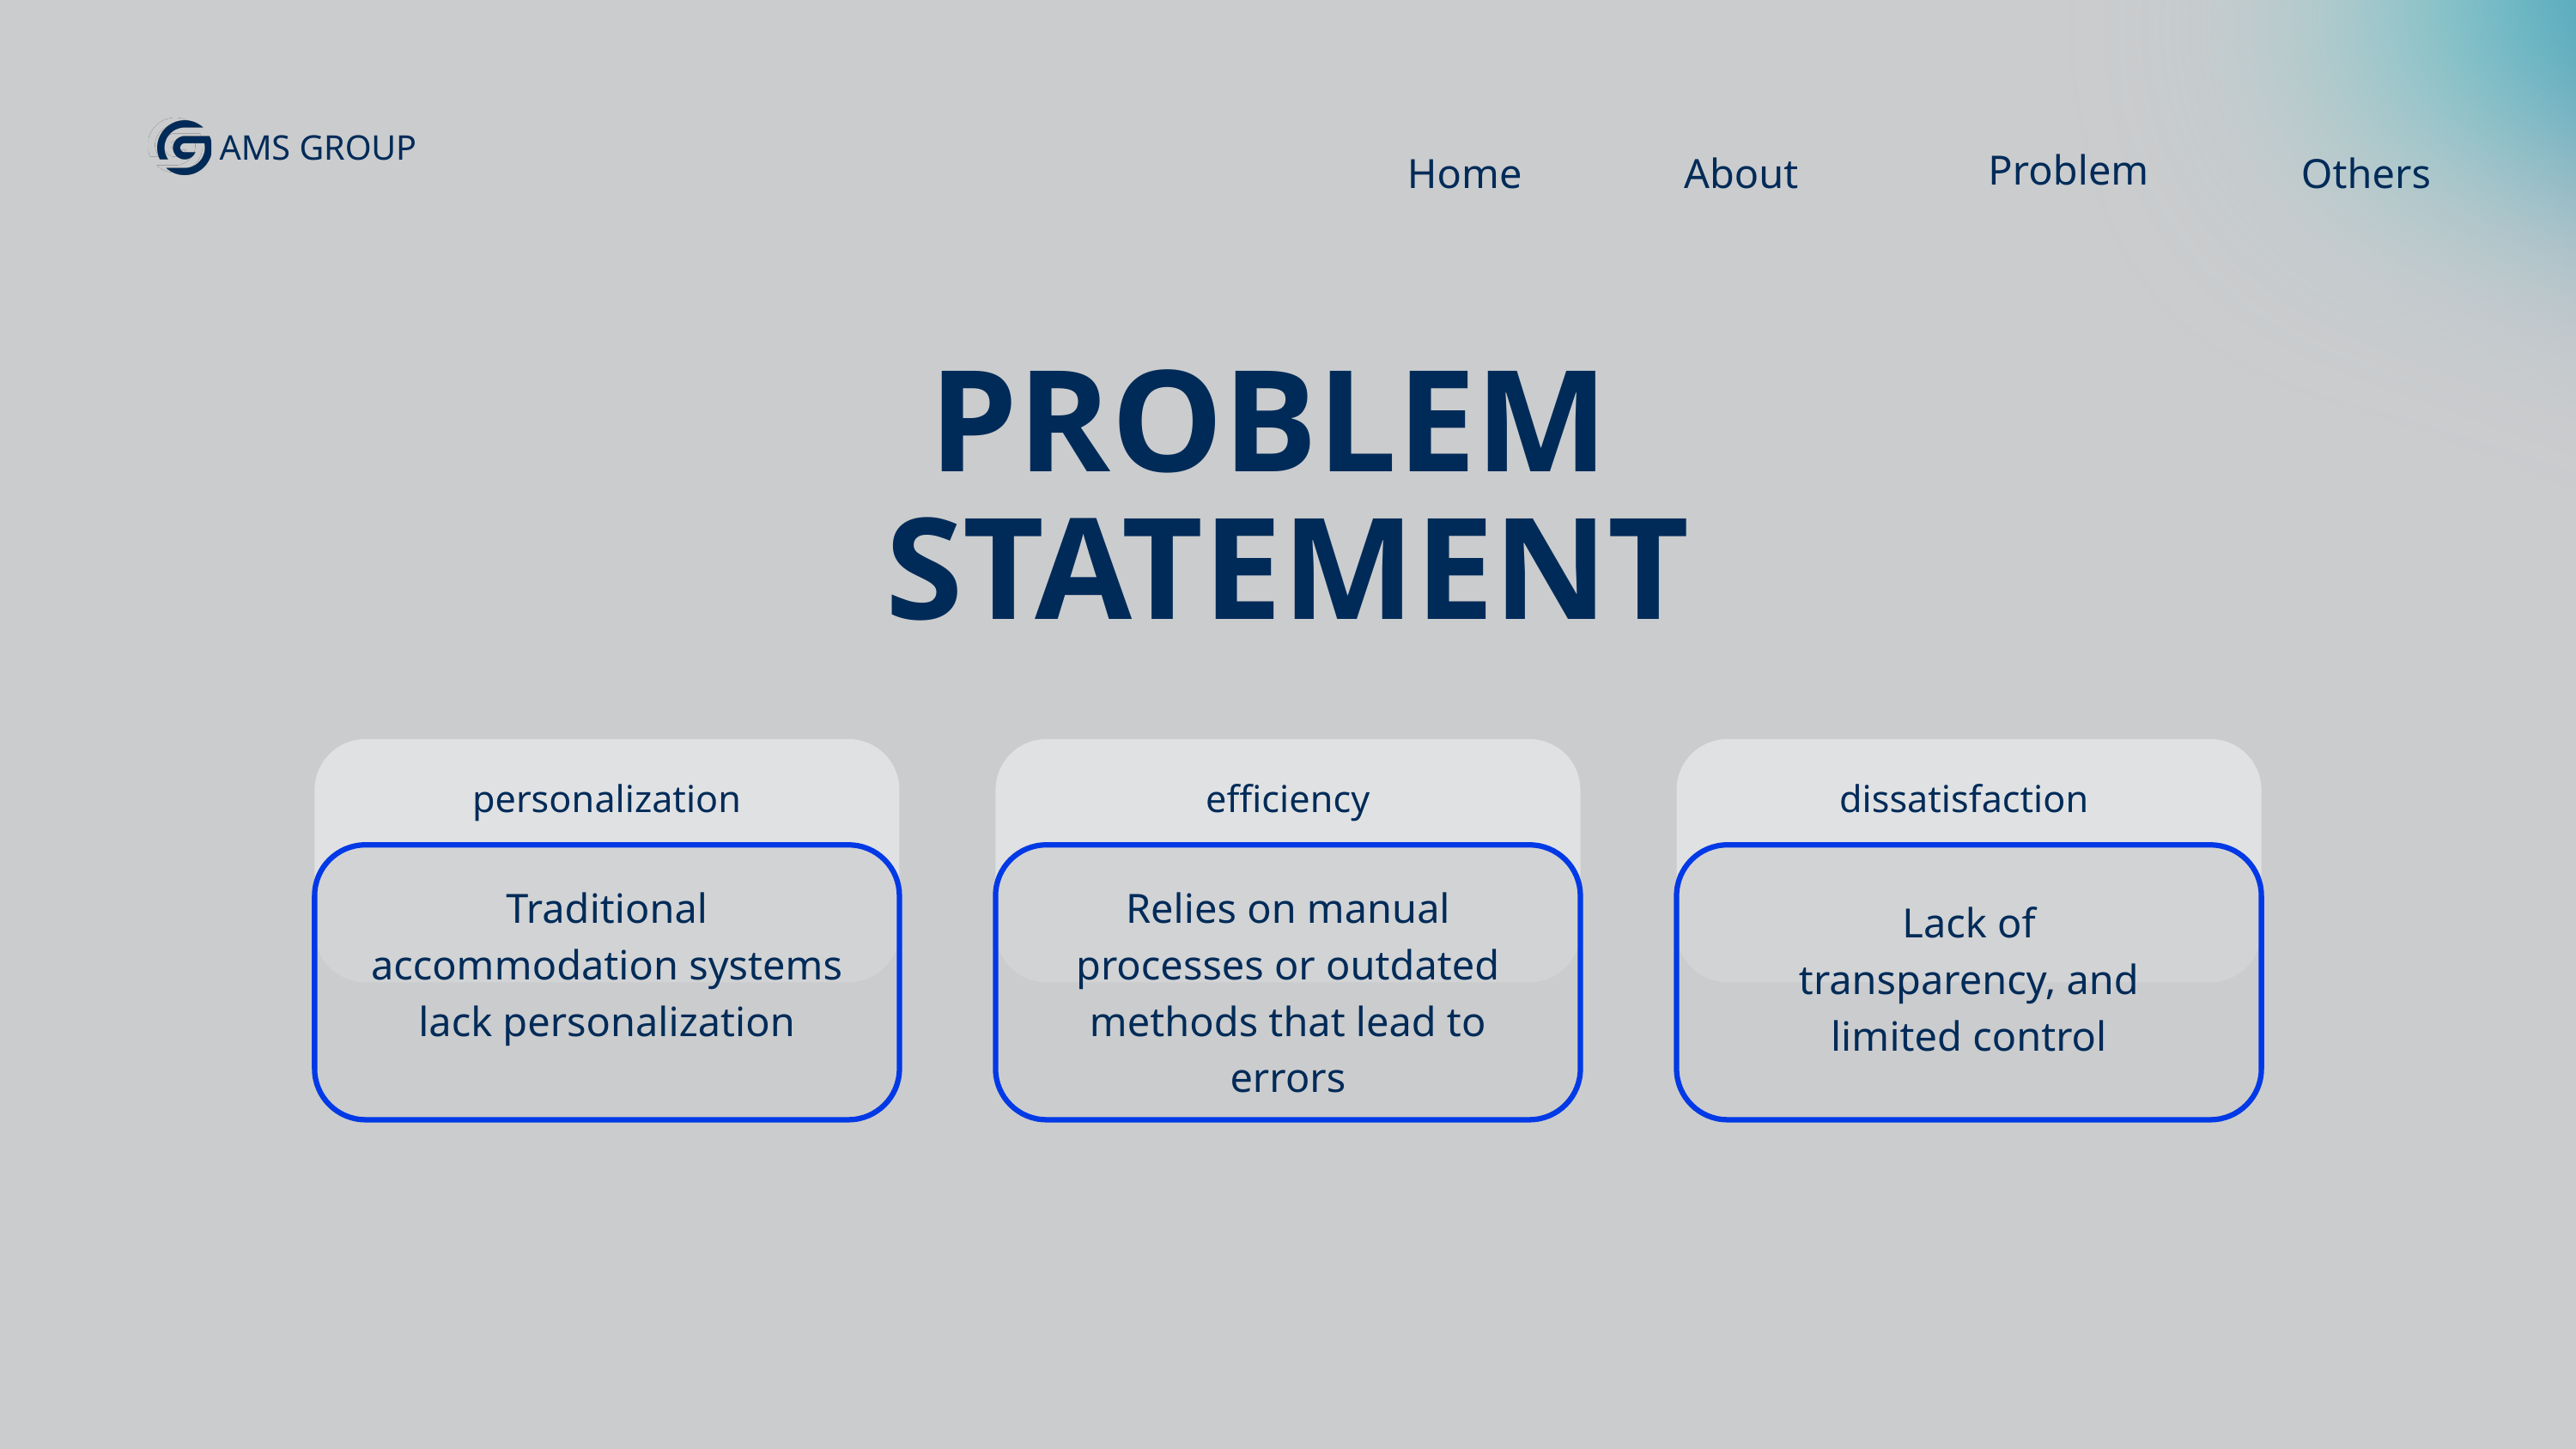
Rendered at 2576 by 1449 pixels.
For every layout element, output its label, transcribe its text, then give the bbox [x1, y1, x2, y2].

text_box Home [1287, 139, 1522, 197]
text_box AMS GROUP [219, 119, 630, 167]
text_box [995, 738, 1581, 844]
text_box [1676, 844, 2262, 1120]
text_box About [1607, 140, 1876, 197]
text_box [995, 844, 1581, 1120]
text_box [148, 118, 203, 173]
text_box STATEMENT [616, 478, 1960, 648]
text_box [314, 844, 900, 1120]
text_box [314, 738, 900, 843]
text_box PROBLEM [616, 330, 1960, 478]
text_box Others [2117, 139, 2432, 197]
text_box [2068, 0, 2576, 527]
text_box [1676, 738, 2262, 843]
text_box [157, 120, 212, 175]
text_box Problem [1933, 136, 2204, 193]
